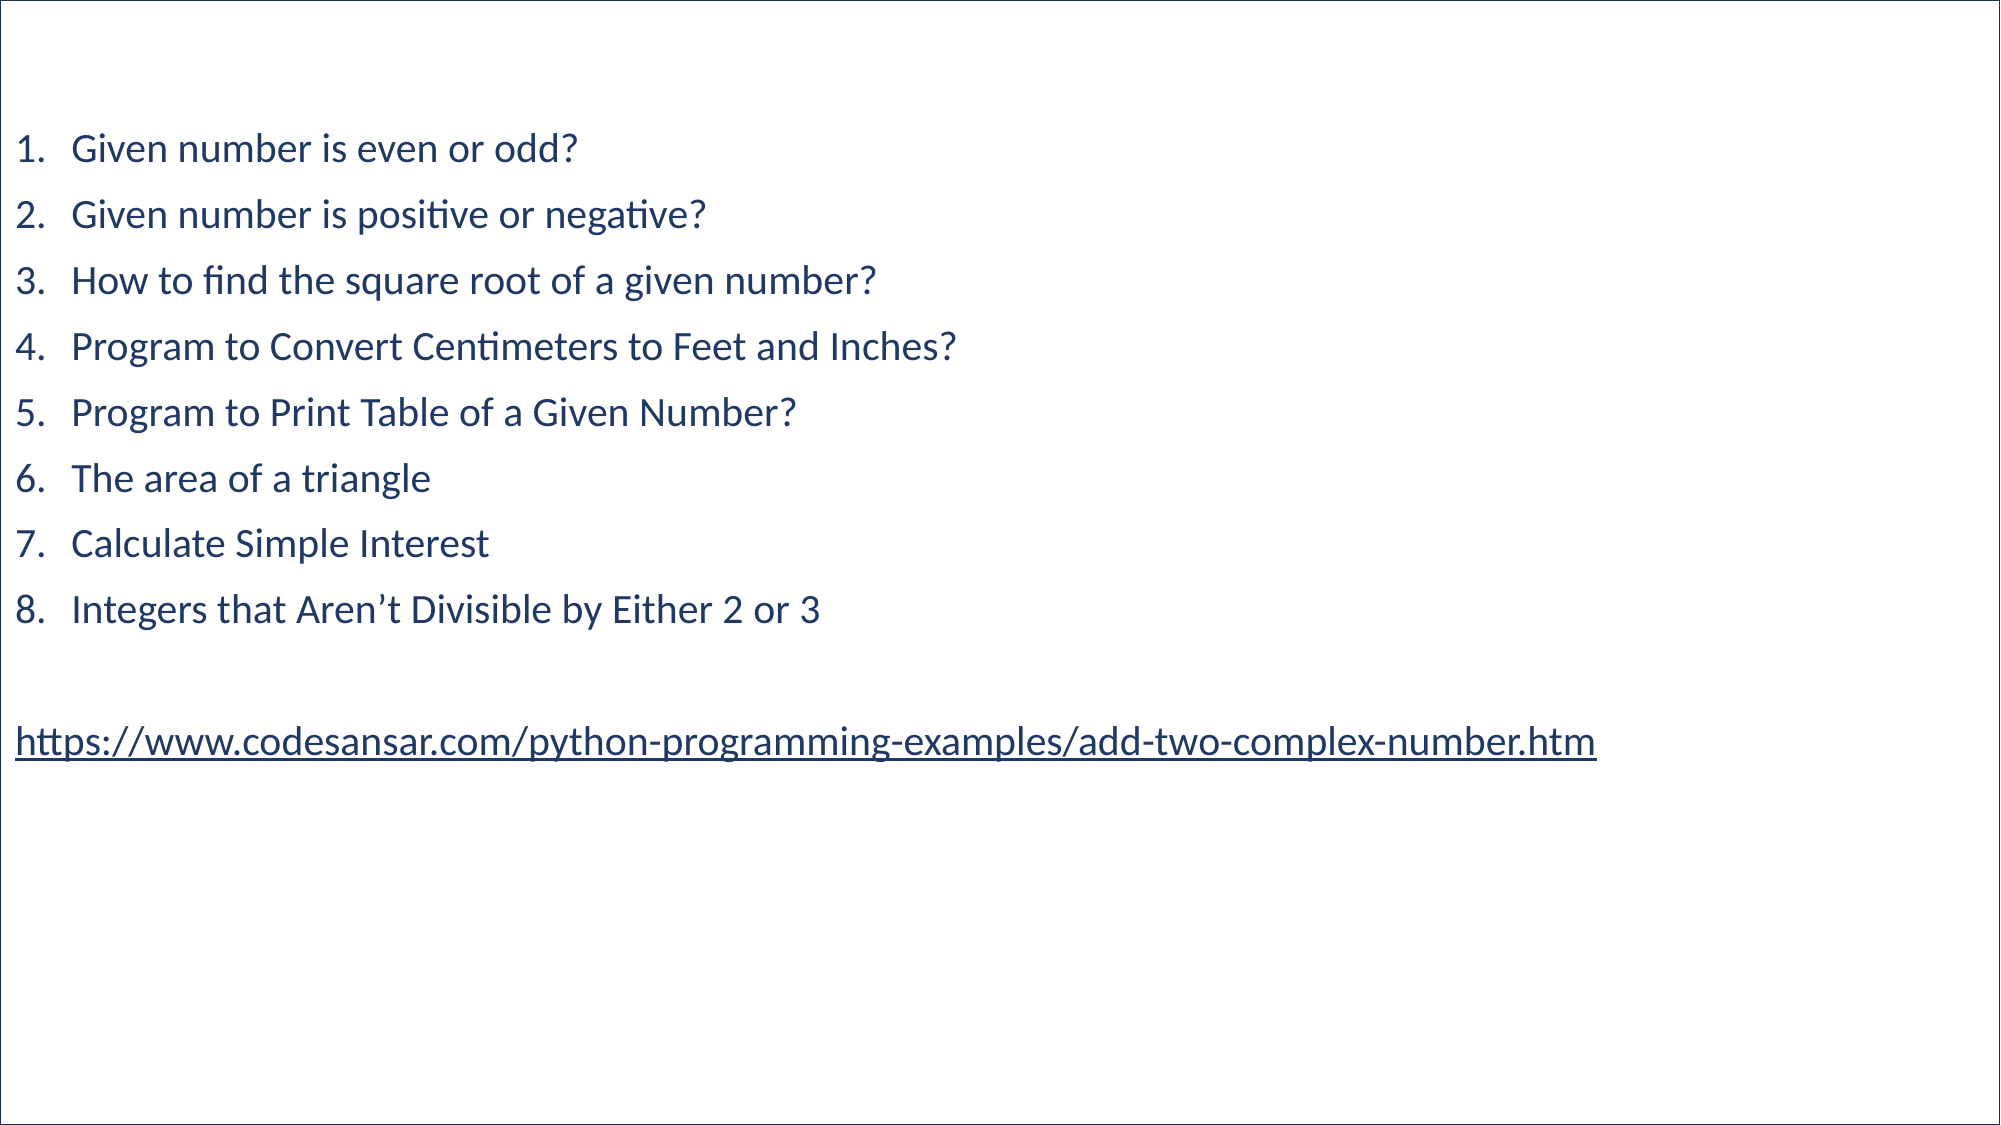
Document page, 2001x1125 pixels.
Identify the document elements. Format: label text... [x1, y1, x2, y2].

list Given number is even or odd? Given number is positive or negative? How to find the square root of a given number? Program to Convert Centimeters to Feet and Inches? Program to Print Table of a Given Number? The area of a triangle Calculate Simple Interest Integers that Aren’t Divisible by Either 2 or 3 https://www.codesansar.com/python-programming-examples/add-two-complex-number.htm [0, 0, 2000, 1125]
